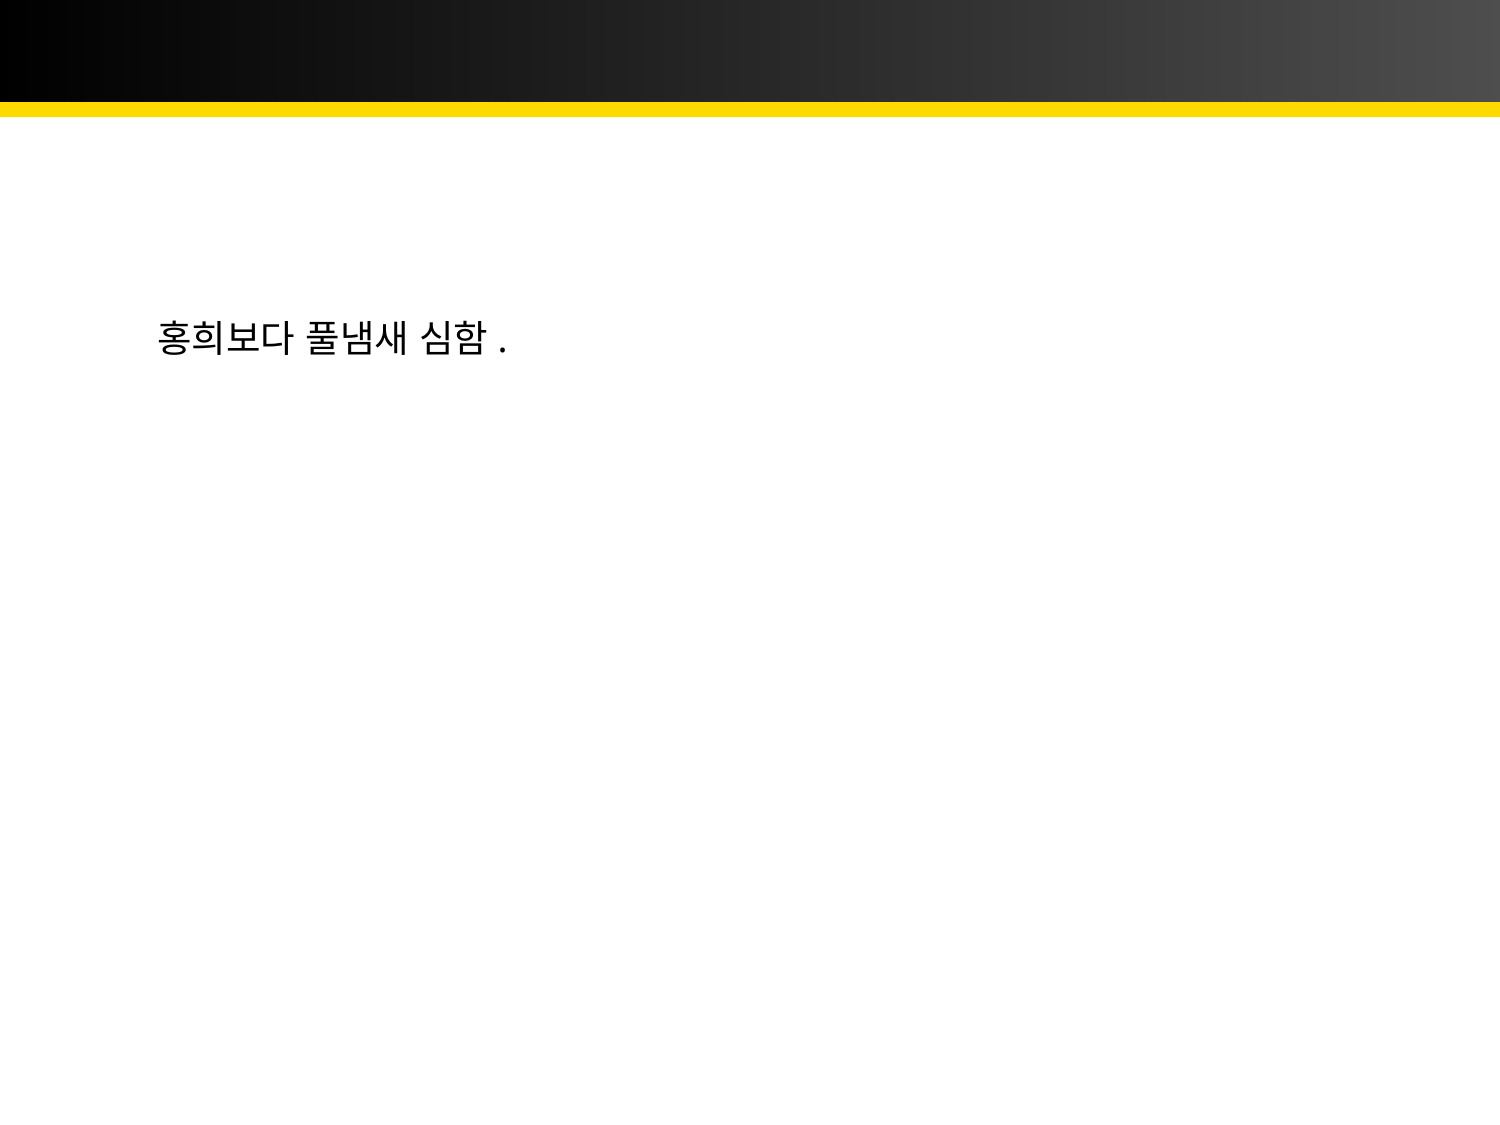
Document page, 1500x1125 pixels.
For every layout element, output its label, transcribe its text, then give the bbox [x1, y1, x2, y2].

title 죽향 [0, 11, 1326, 92]
text_box 홍희보다 풀냄새 심함. [142, 308, 523, 413]
